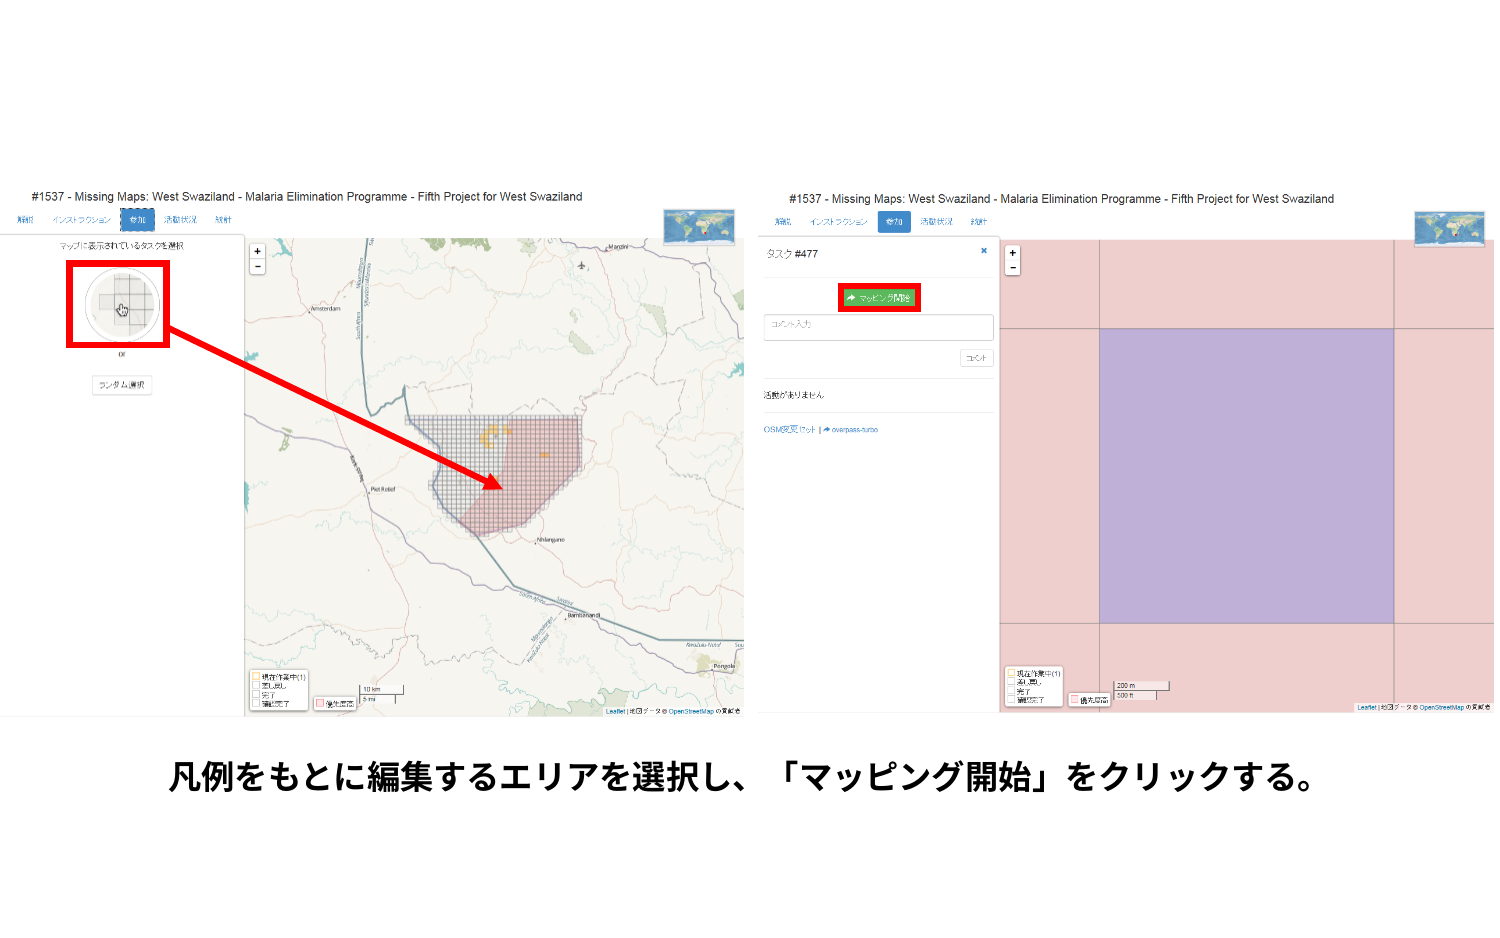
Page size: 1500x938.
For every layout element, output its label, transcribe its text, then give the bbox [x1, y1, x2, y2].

picture [758, 188, 1494, 713]
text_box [166, 327, 503, 490]
text_box 凡例をもとに編集するエリアを選択し、「マッピング開始」をクリックする。 [9, 749, 1491, 805]
picture [0, 187, 744, 717]
